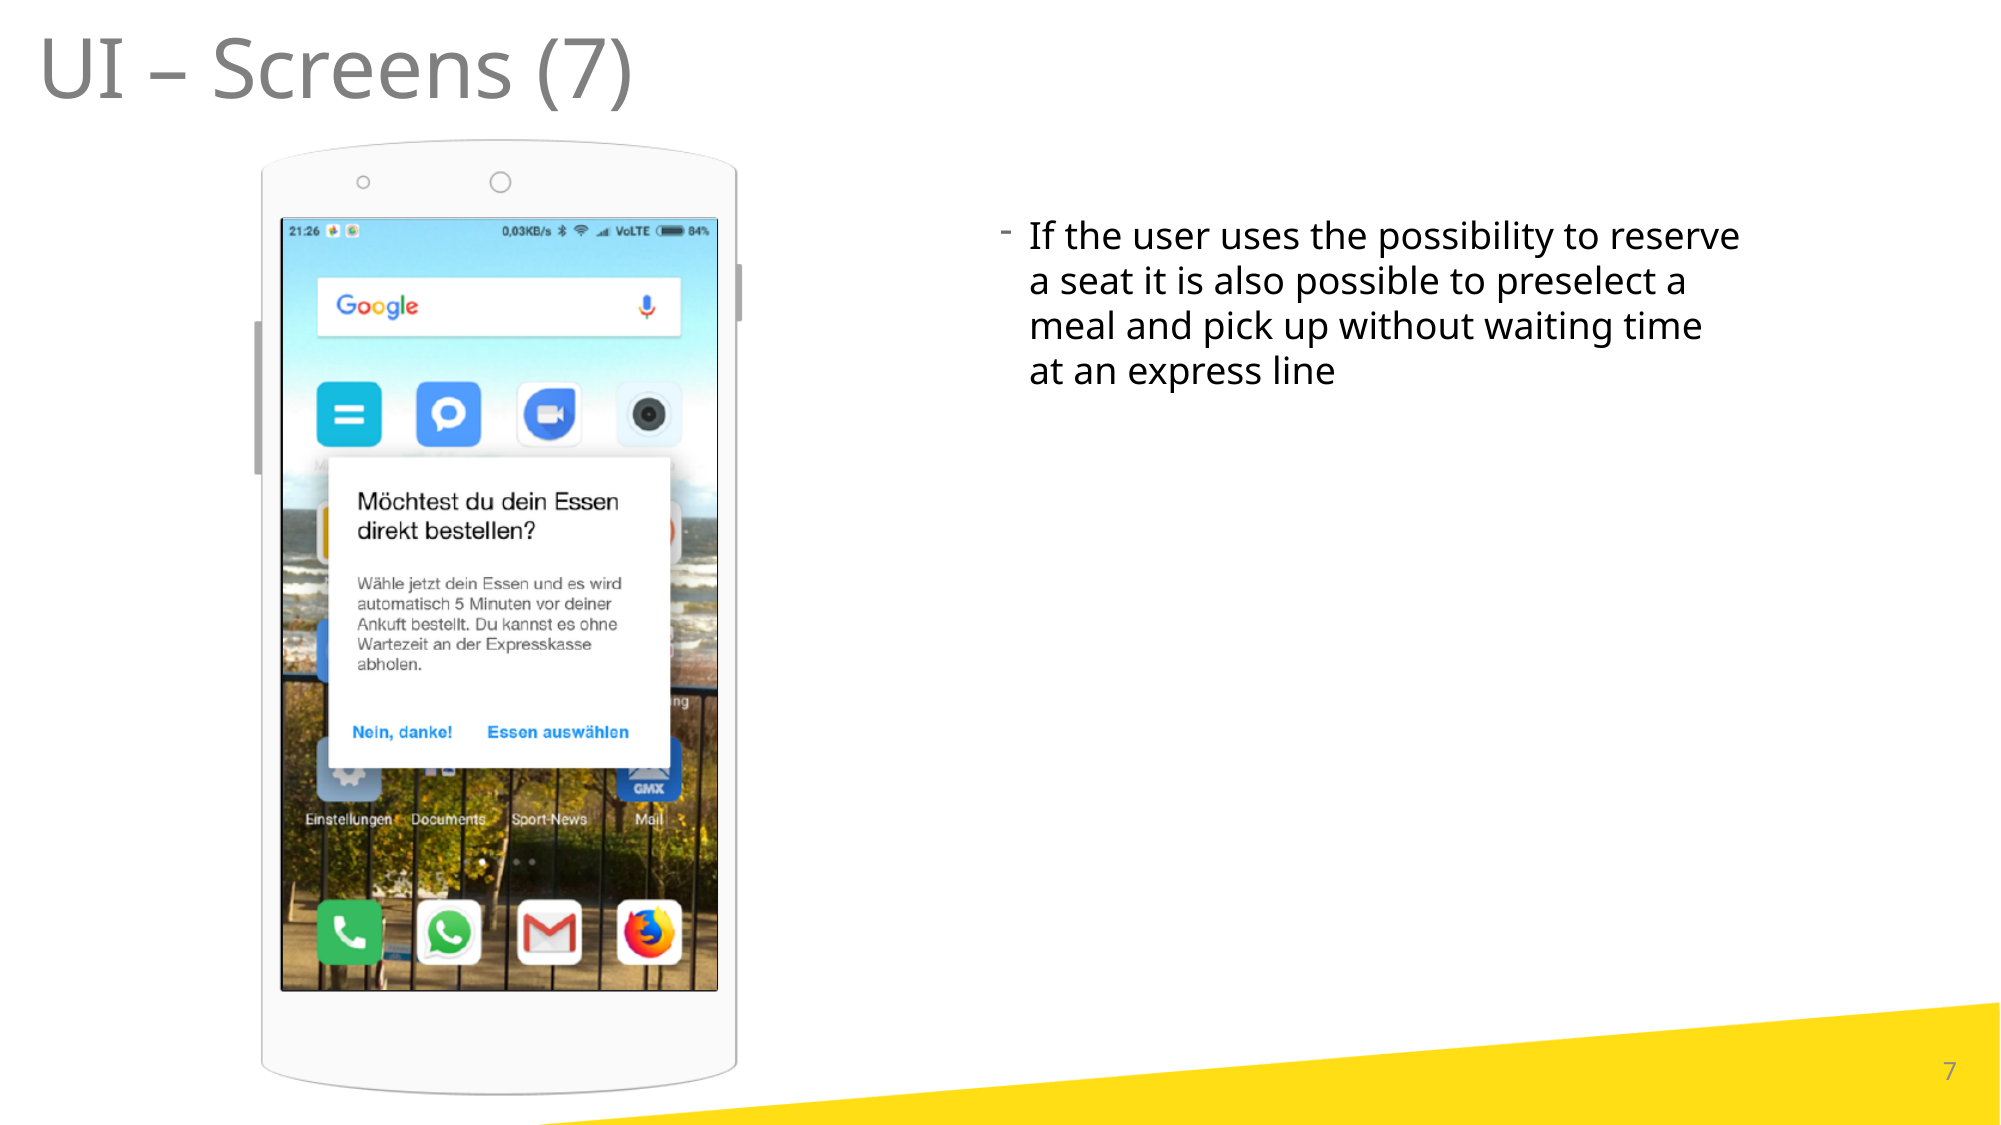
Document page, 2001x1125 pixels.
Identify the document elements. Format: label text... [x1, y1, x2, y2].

text_box If the user uses the possibility to reserve a seat it is also possible to preselect a meal and pick up without waiting time at an express line [999, 212, 1747, 1002]
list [283, 218, 717, 990]
slide_number 7 [1522, 1042, 1973, 1103]
picture [0, 0, 2000, 1125]
list UI – Screens (7) [22, 19, 1748, 130]
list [244, 132, 753, 1106]
